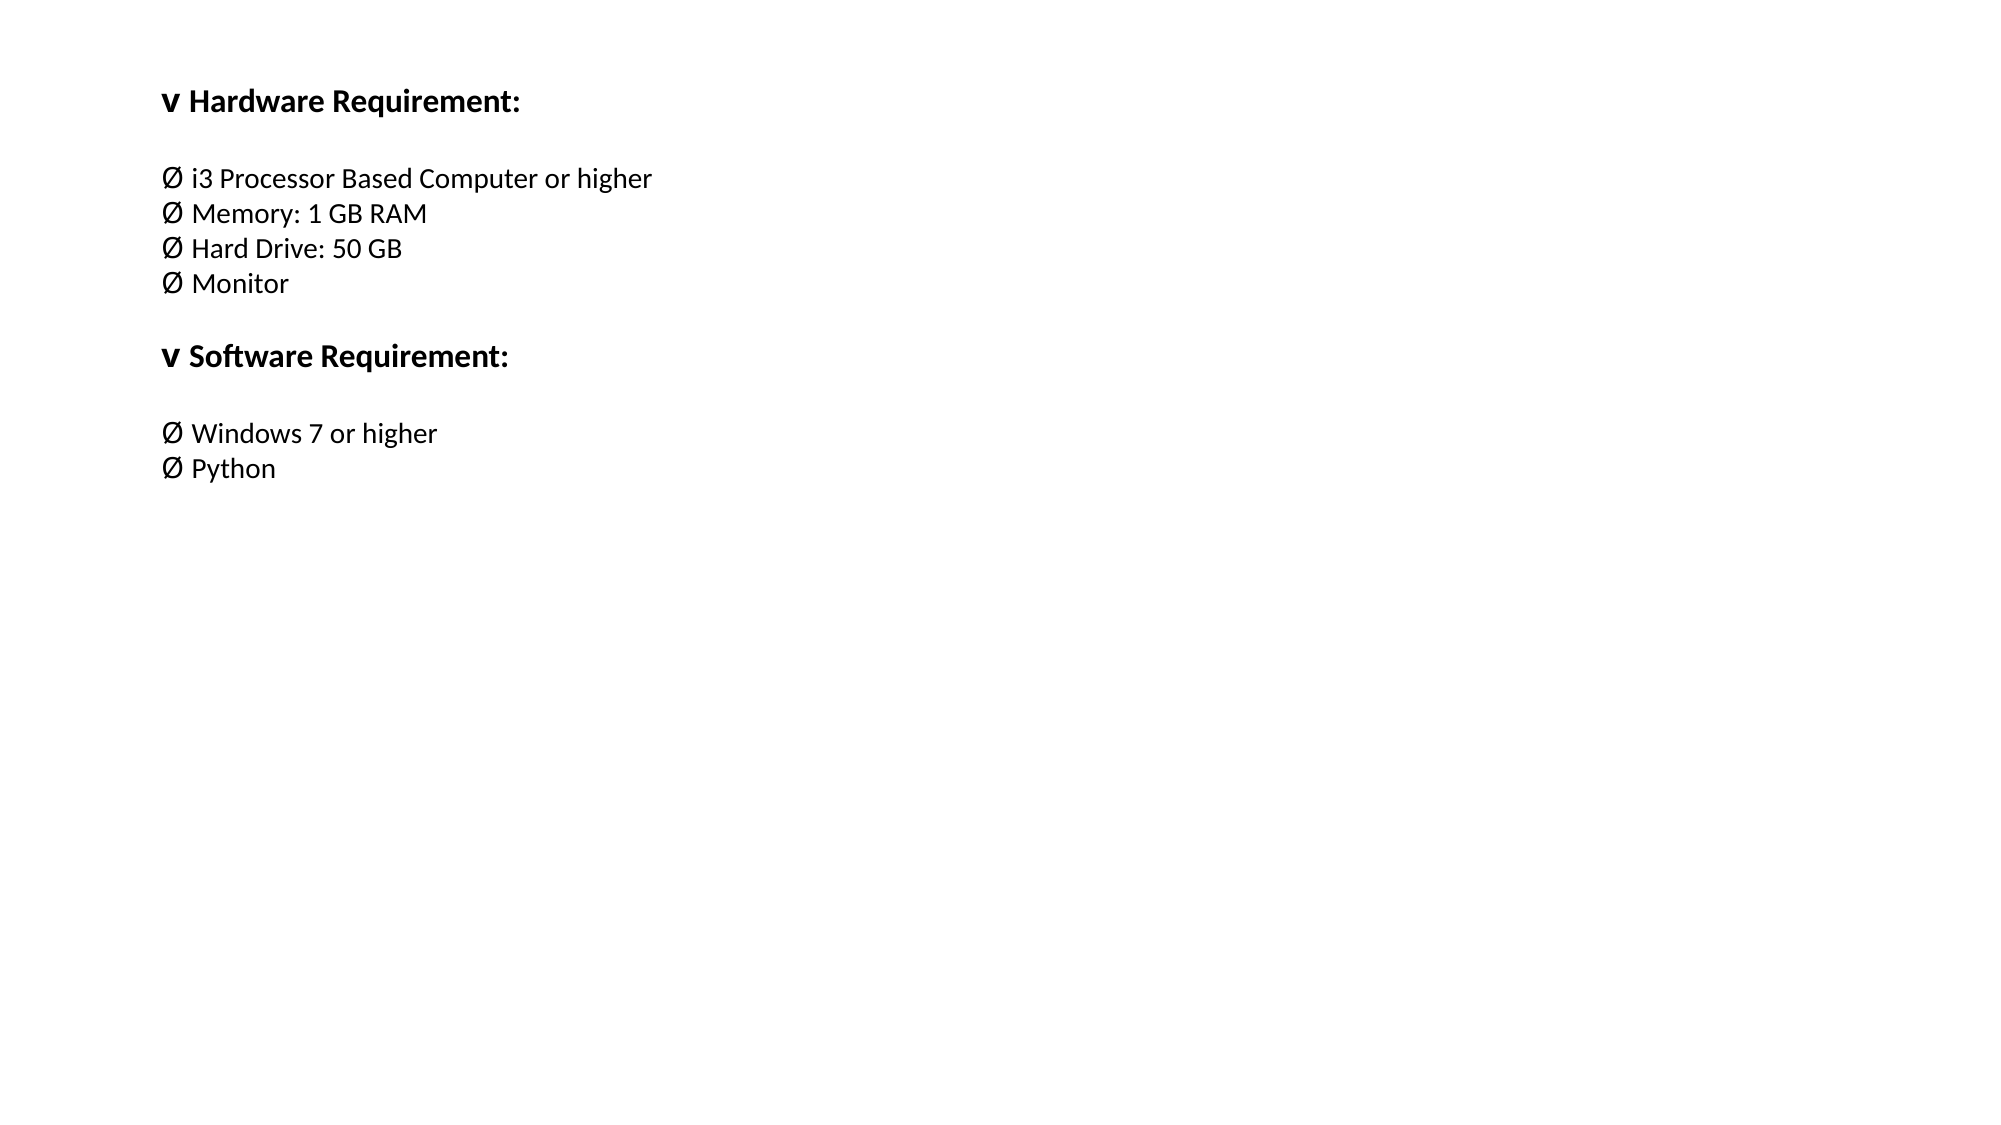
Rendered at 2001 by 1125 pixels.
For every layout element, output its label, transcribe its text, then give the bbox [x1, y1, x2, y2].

text_box v Hardware Requirement: Ø i3 Processor Based Computer or higher Ø Memory: 1 GB RAM Ø Hard Drive: 50 GB Ø Monitor v Software Requirement: Ø Windows 7 or higher Ø Python [146, 72, 1239, 492]
